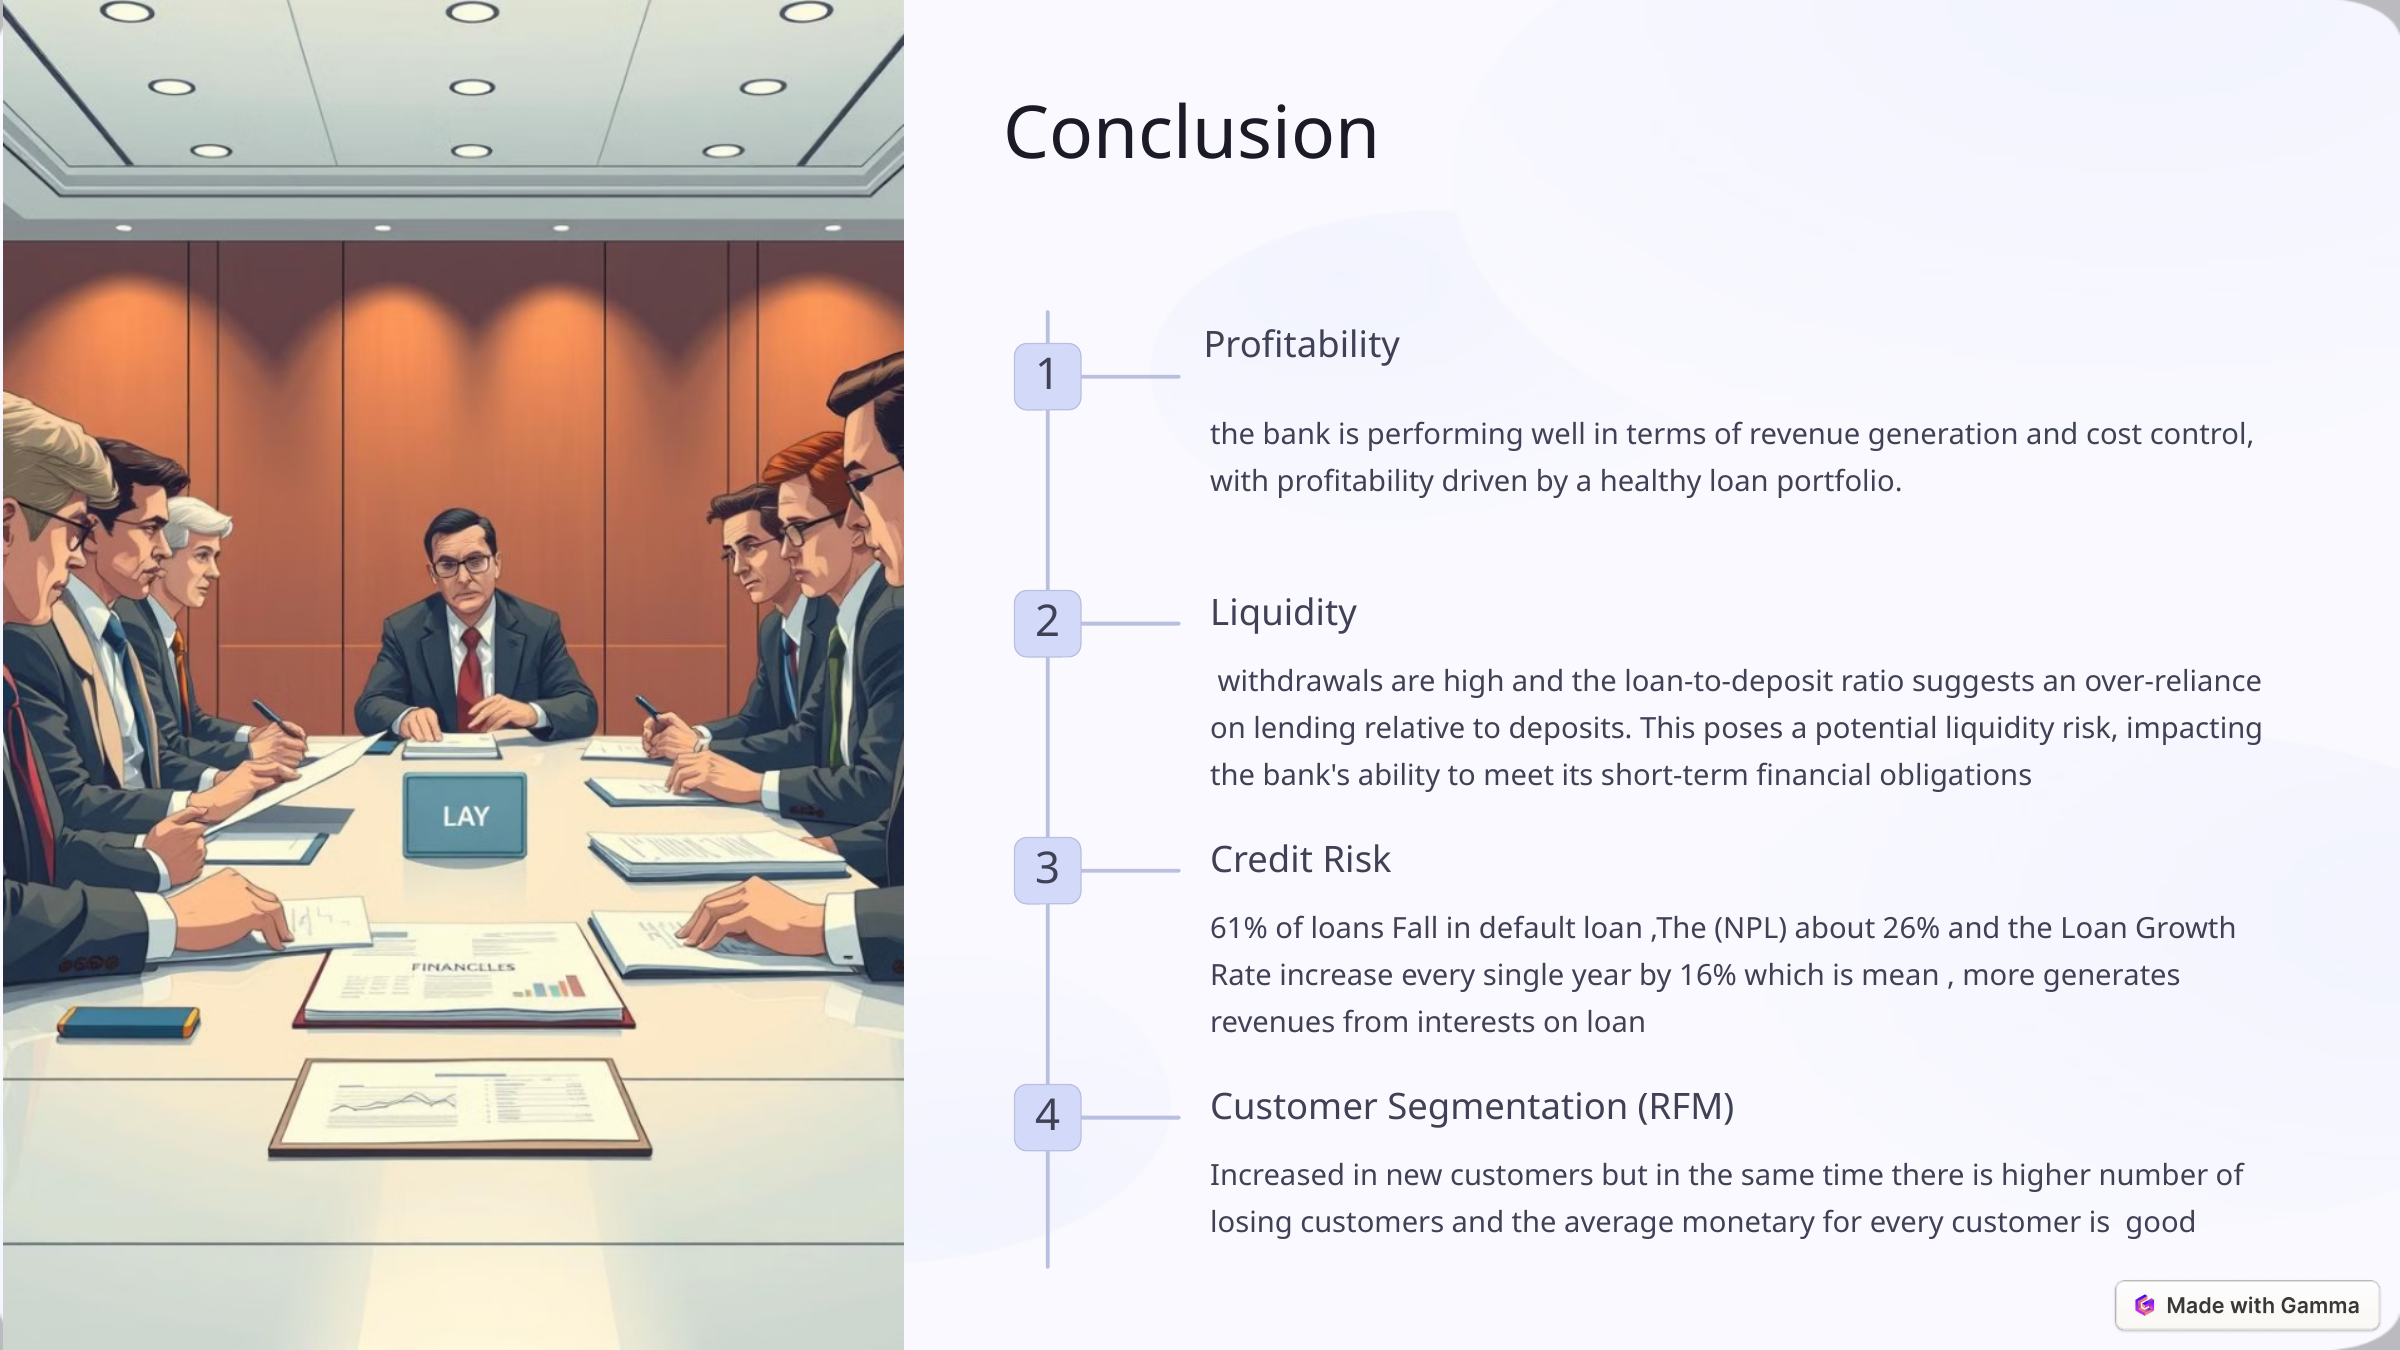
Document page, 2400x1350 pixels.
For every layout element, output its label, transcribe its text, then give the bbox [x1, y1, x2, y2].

text_box Conclusion [1003, 81, 2297, 266]
text_box [1081, 868, 1181, 873]
text_box 61% of loans Fall in default loan ,The (NPL) about 26% and the Loan Growth Rate increase every single year by 16% which is mean , more generates revenues from interests on loan [1210, 897, 2297, 993]
text_box [1081, 374, 1181, 379]
text_box [1045, 904, 1050, 1084]
text_box 2 [1036, 601, 1060, 646]
text_box Liquidity [1210, 586, 1580, 633]
text_box 4 [1036, 1095, 1059, 1140]
text_box [1081, 621, 1181, 626]
text_box [1045, 657, 1050, 837]
text_box Credit Risk [1210, 833, 1580, 880]
text_box Profitability [1203, 318, 1573, 365]
text_box 3 [1035, 848, 1061, 893]
text_box [1045, 1151, 1050, 1269]
picture [2106, 1271, 2389, 1339]
text_box Increased in new customers but in the same time there is higher number of losing customers and the average monetary for every customer is good [1210, 1144, 2297, 1240]
text_box [1081, 1115, 1181, 1120]
text_box [1014, 1084, 1081, 1151]
text_box [1045, 410, 1050, 590]
text_box Customer Segmentation (RFM) [1210, 1080, 1688, 1127]
text_box [1014, 343, 1081, 410]
text_box [1045, 310, 1050, 343]
text_box [1014, 837, 1081, 904]
text_box the bank is performing well in terms of revenue generation and cost control, with profitability driven by a healthy loan portfolio. [1210, 403, 2297, 499]
picture [3, 0, 904, 1350]
text_box [1014, 590, 1081, 657]
text_box 1 [1041, 354, 1055, 399]
text_box withdrawals are high and the loan-to-deposit ratio suggests an over-reliance on lending relative to deposits. This poses a potential liquidity risk, impacting the bank's ability to meet its short-term financial obligations [1210, 650, 2297, 746]
